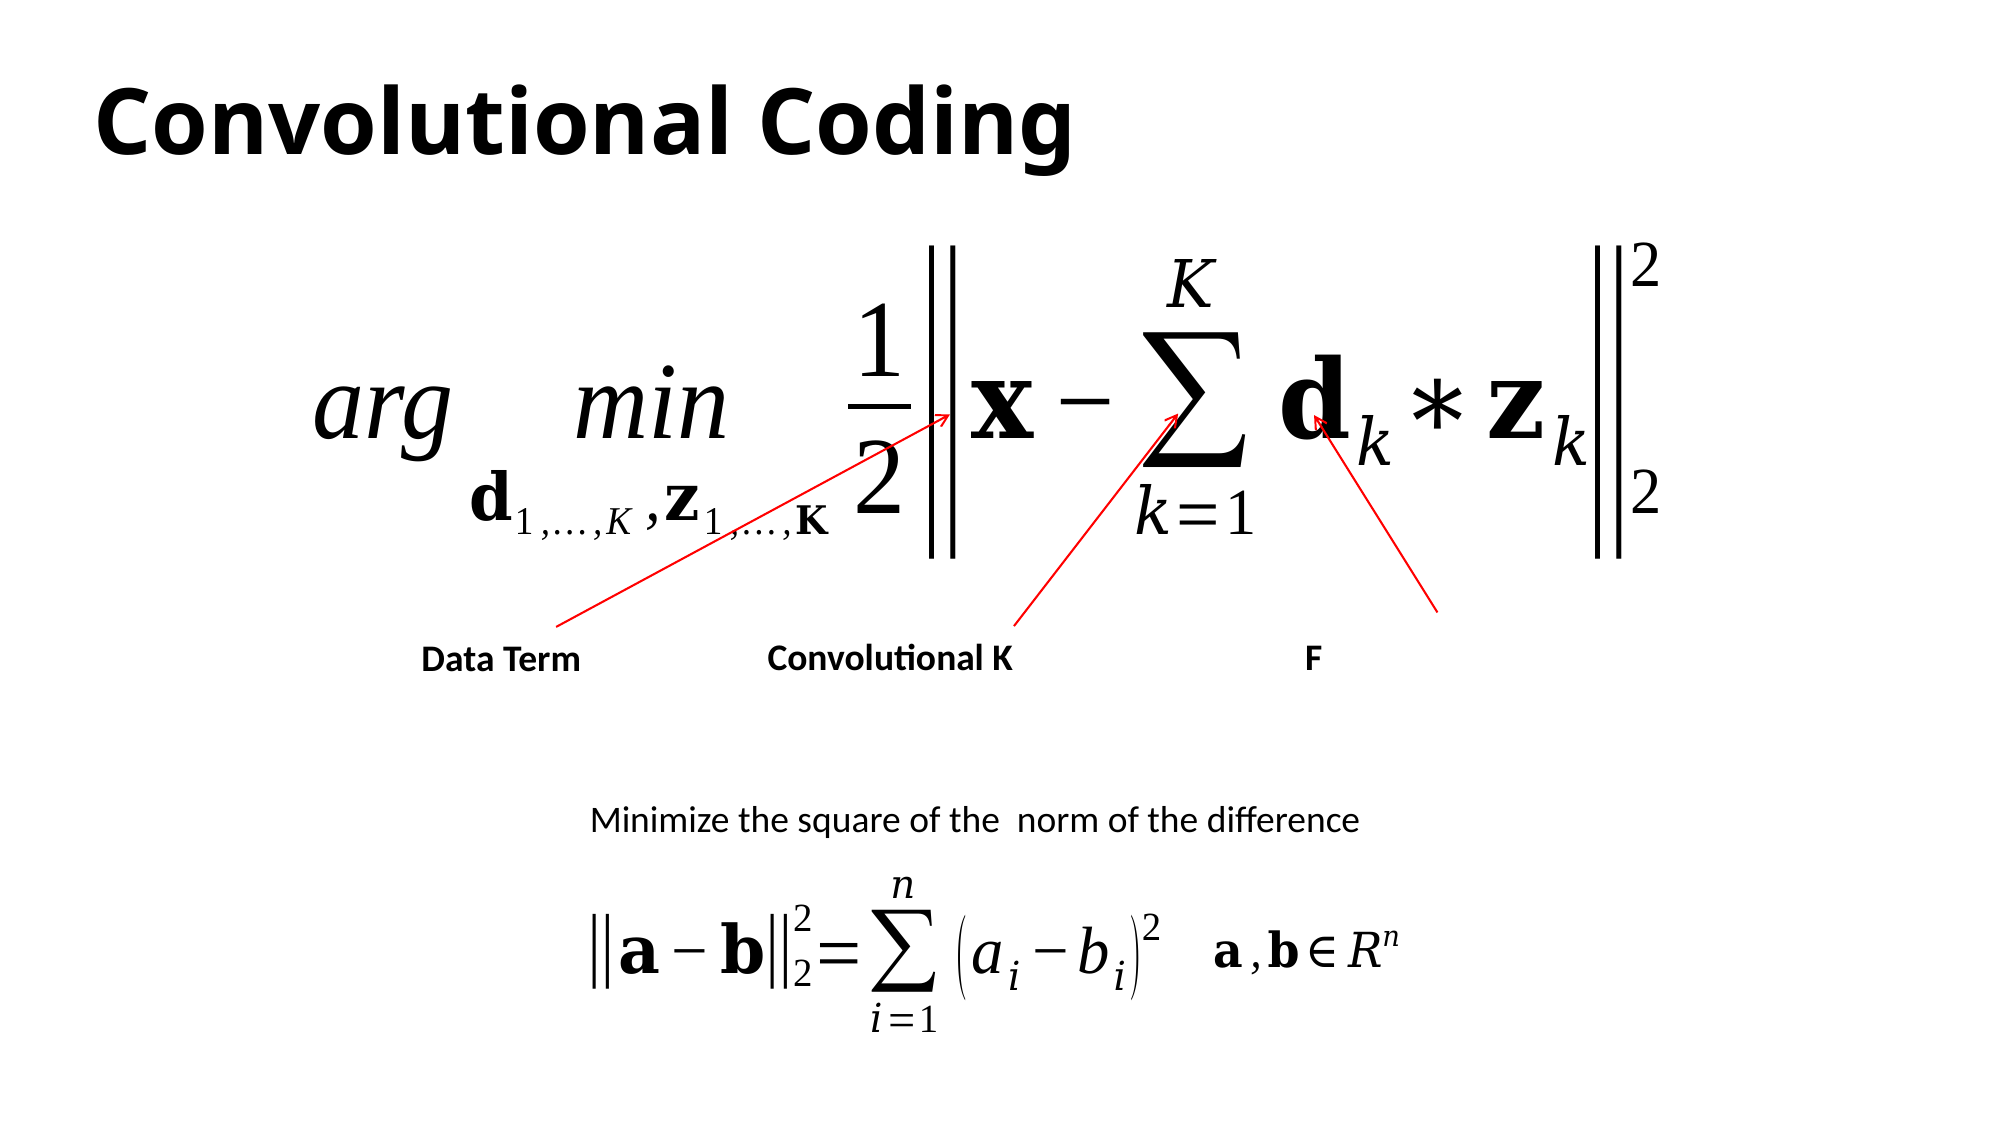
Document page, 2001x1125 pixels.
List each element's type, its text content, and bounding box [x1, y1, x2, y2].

title Convolutional Coding [78, 30, 1429, 219]
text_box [1314, 415, 1438, 613]
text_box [1014, 413, 1179, 627]
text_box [556, 414, 950, 627]
